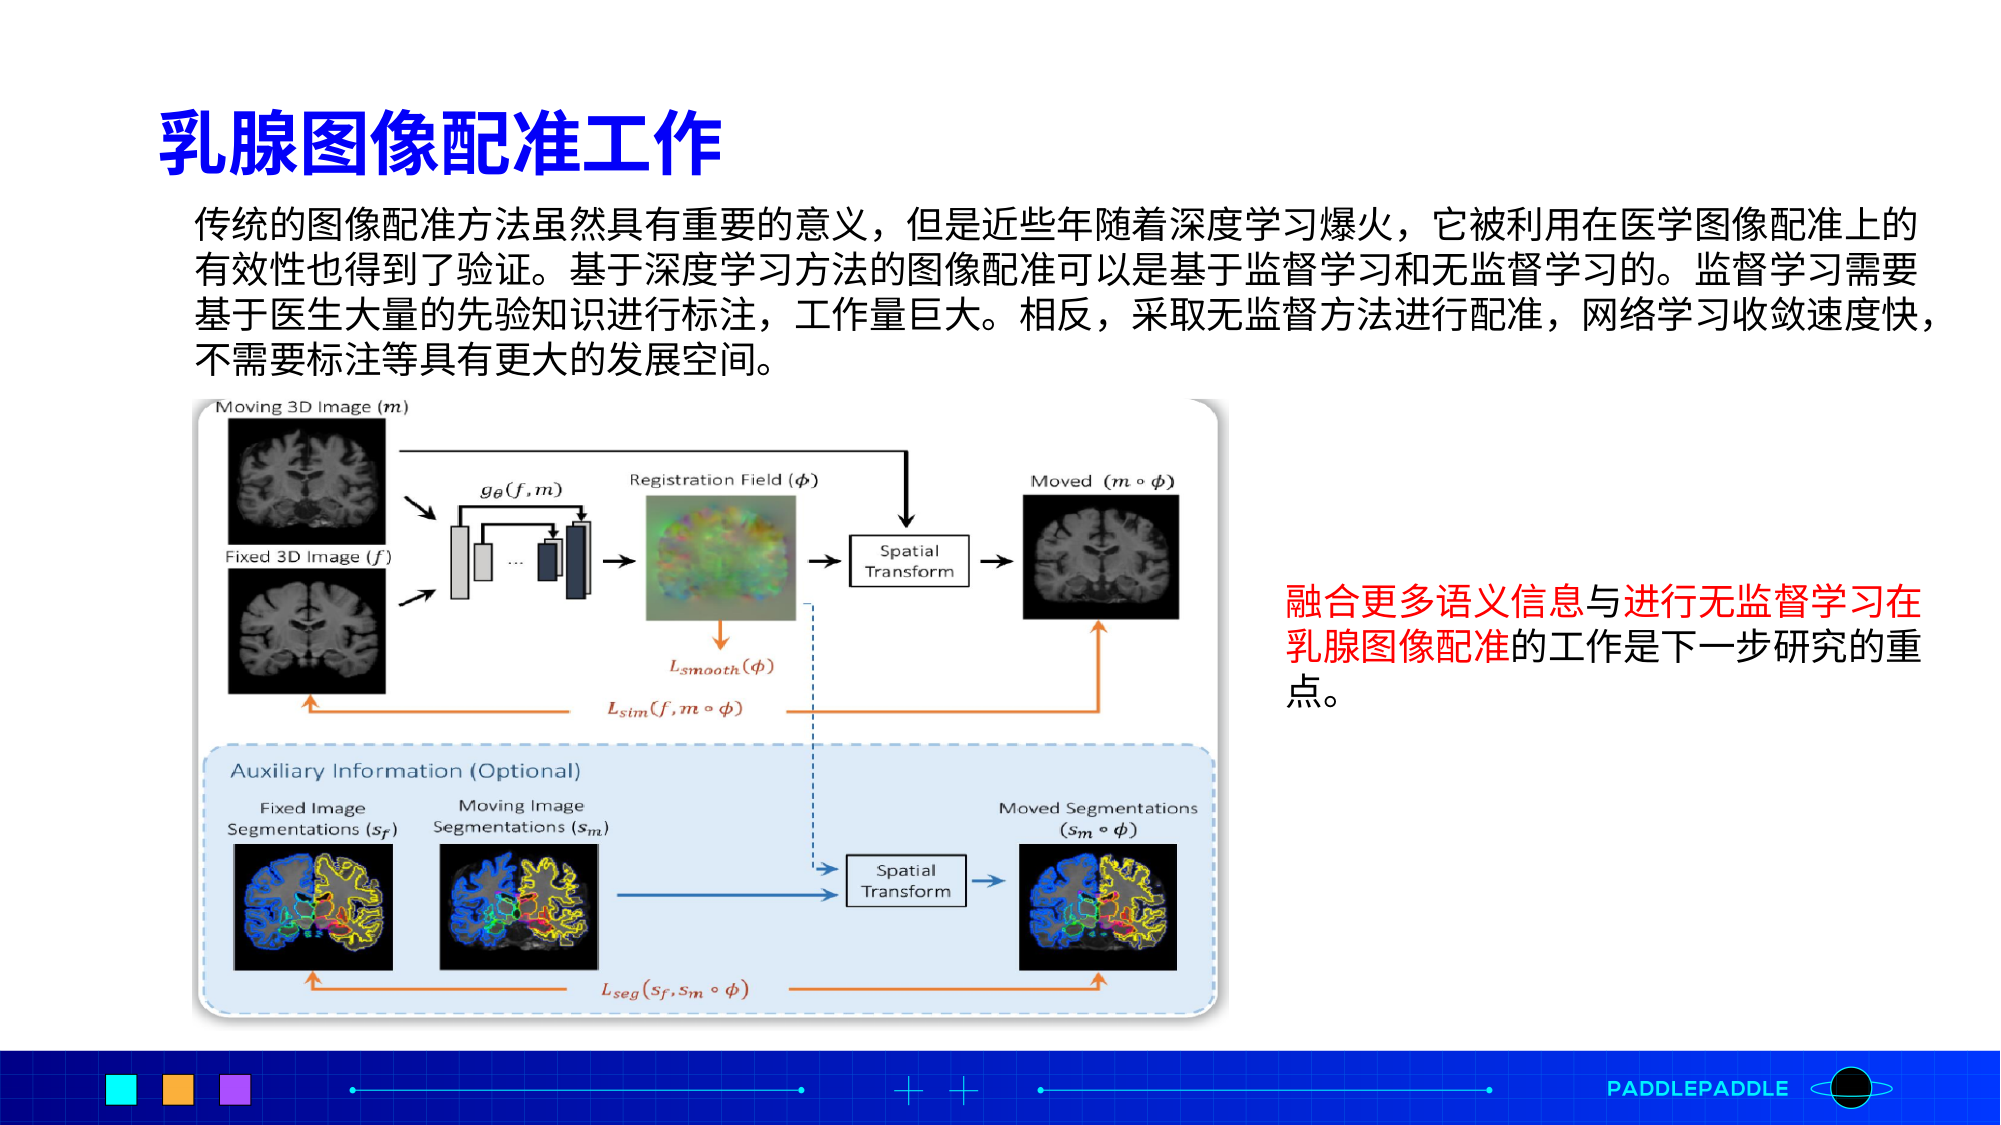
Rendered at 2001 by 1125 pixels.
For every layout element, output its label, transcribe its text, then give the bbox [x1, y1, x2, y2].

text_box 融合更多语义信息与进行无监督学习在乳腺图像配准的工作是下一步研究的重点。 [1271, 570, 1965, 766]
text_box 传统的图像配准方法虽然具有重要的意义，但是近些年随着深度学习爆火，它被利用在医学图像配准上的有效性也得到了验证。基于深度学习方法的图像配准可以是基于监督学习和无监督学习的。监督学习需要基于医生大量的先验知识进行标注，工作量巨大。相反，采取无监督方法进行配准，网络学习收敛速度快，不需要标注等具有更大的发展空间。 [179, 193, 1965, 389]
picture [0, 1047, 2000, 1125]
picture [192, 390, 1229, 1031]
text_box 乳腺图像配准工作 [142, 49, 1581, 184]
